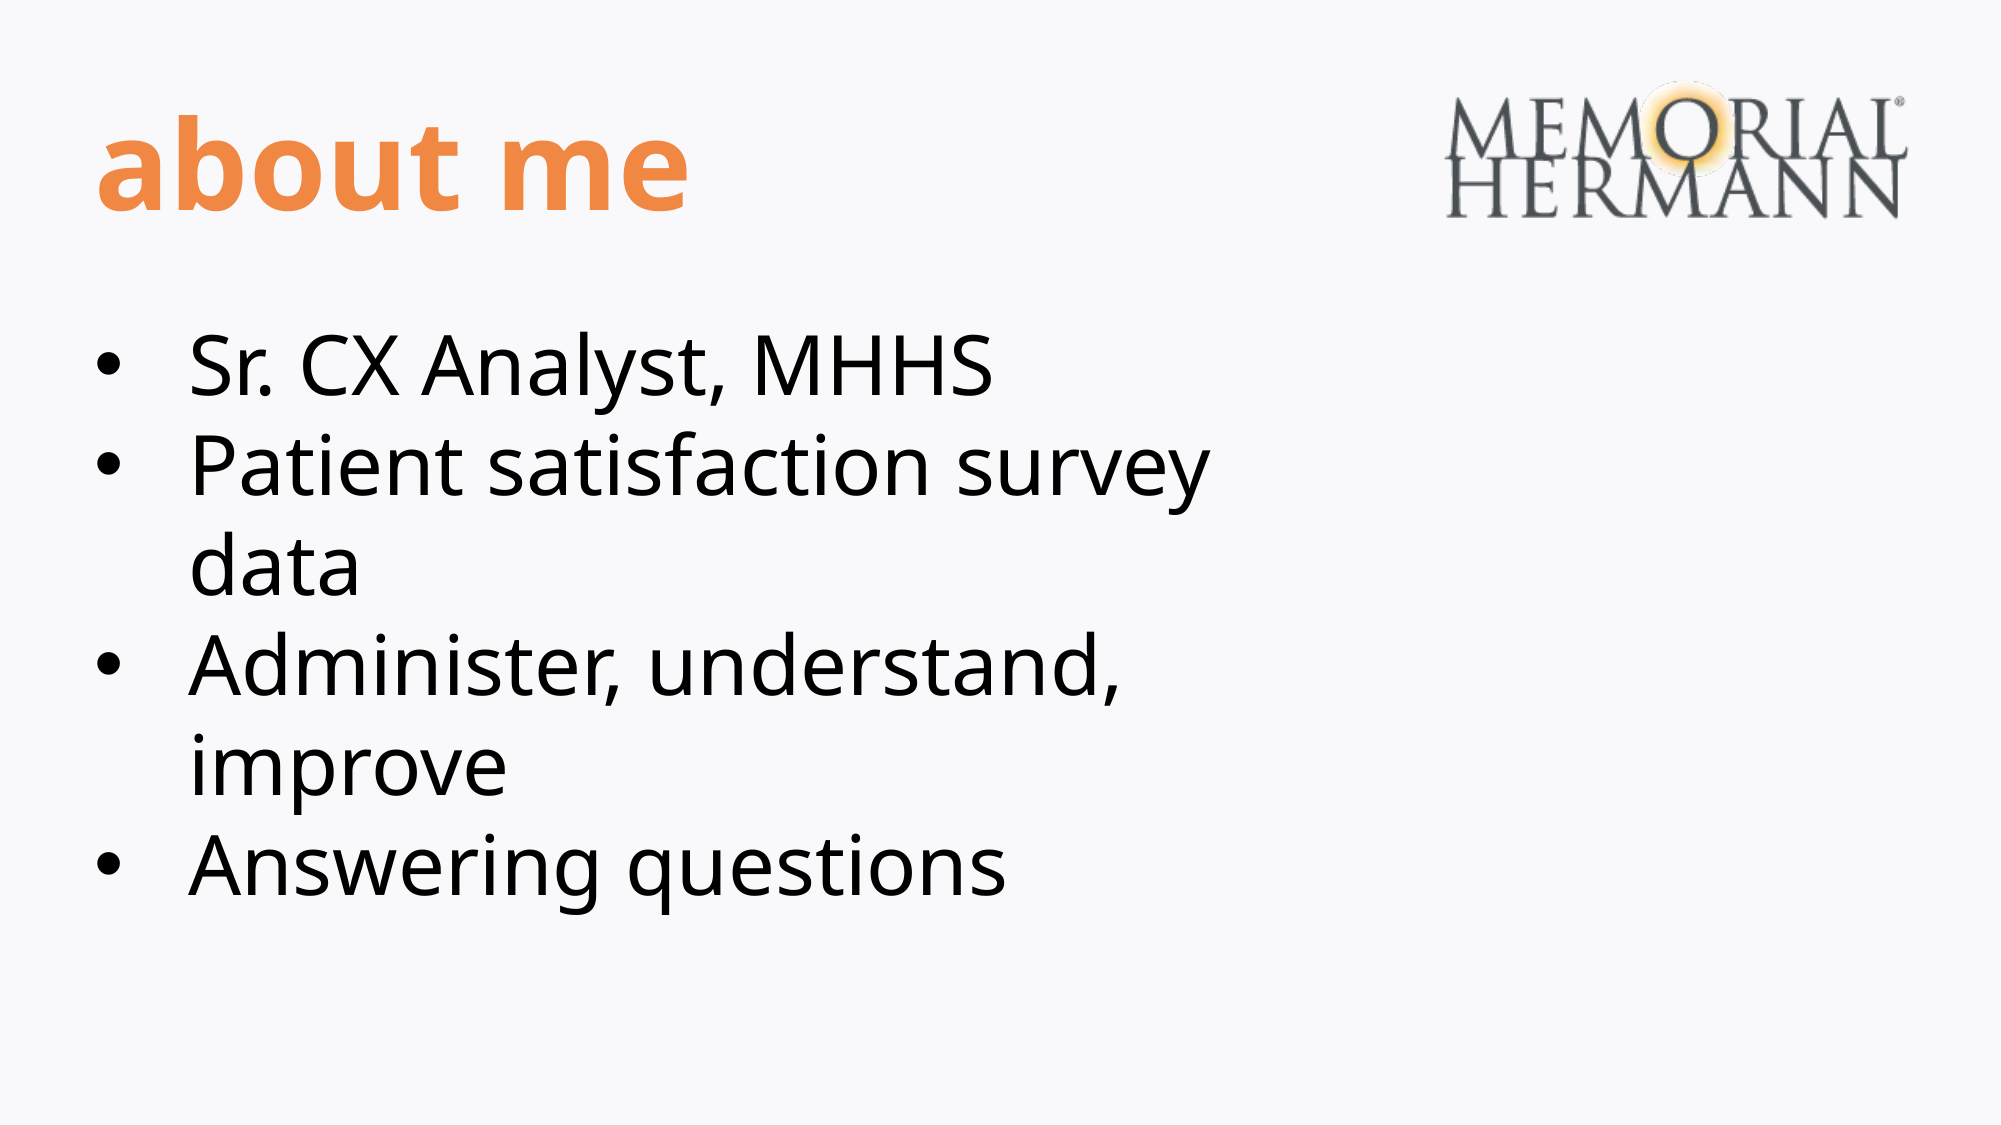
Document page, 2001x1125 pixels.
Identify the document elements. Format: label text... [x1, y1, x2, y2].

picture [1442, 79, 1912, 221]
text_box about me [88, 79, 1215, 242]
text_box Sr. CX Analyst, MHHS Patient satisfaction survey data Administer, understand, improve Answering questions [88, 306, 1395, 1125]
